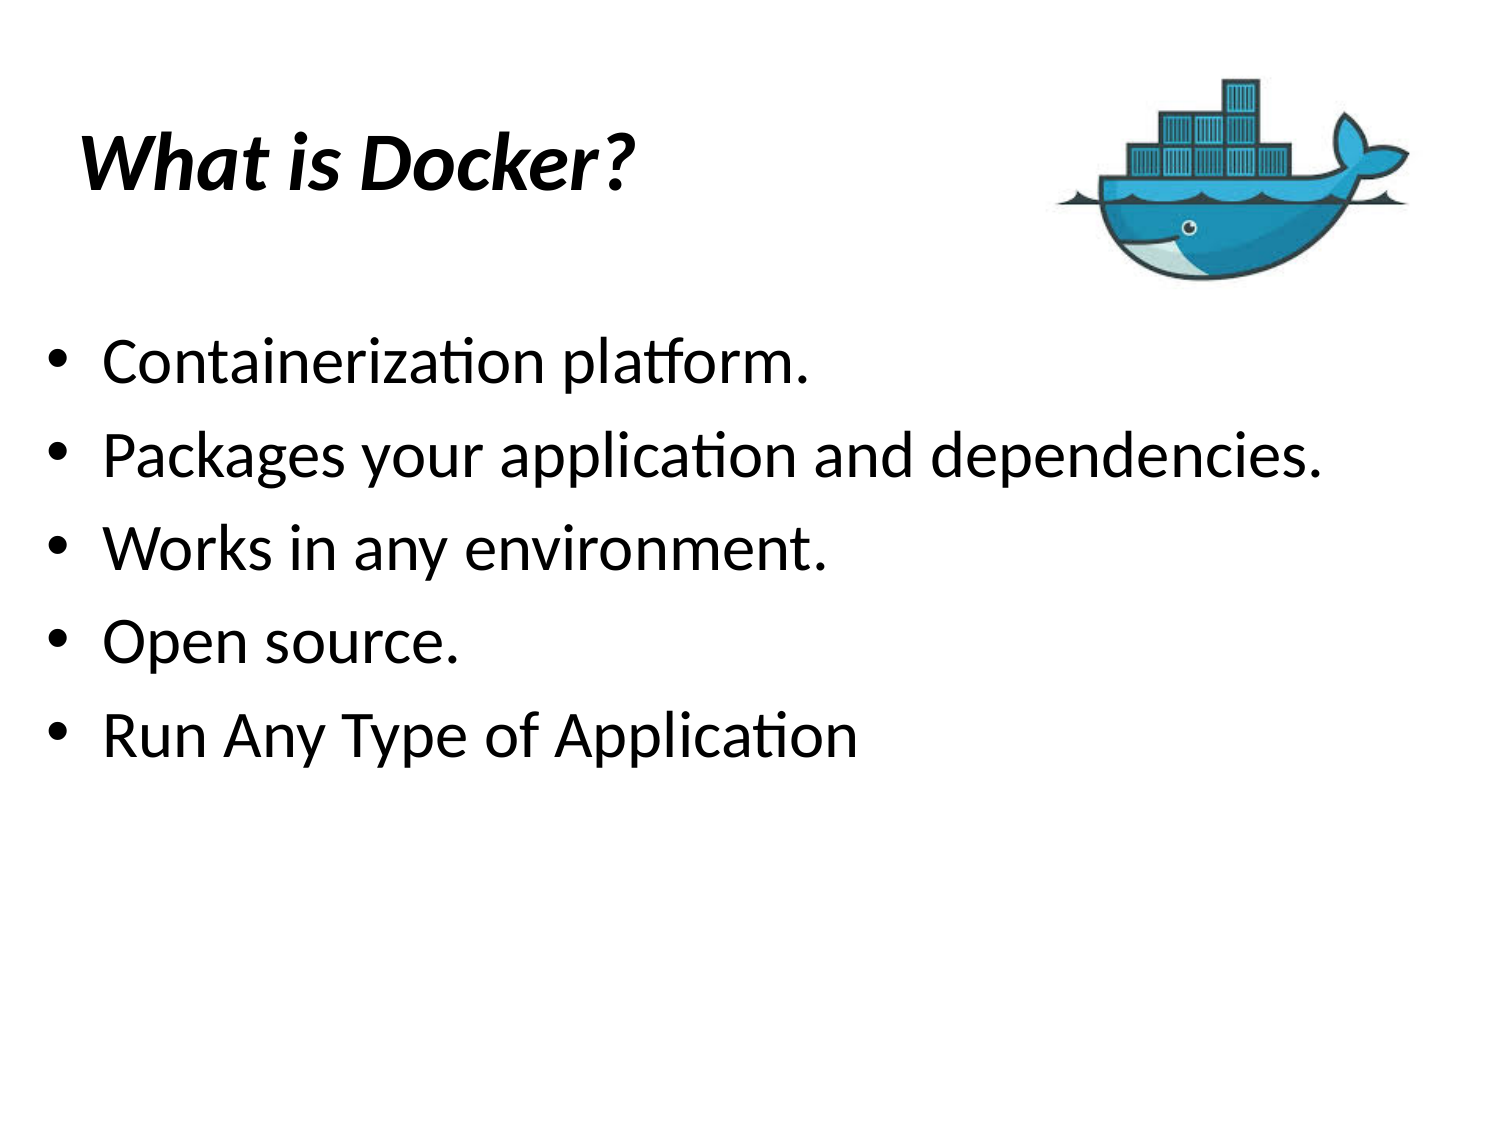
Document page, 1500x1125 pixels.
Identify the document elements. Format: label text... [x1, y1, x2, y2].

picture [996, 51, 1469, 313]
text_box What is Docker? [62, 99, 900, 260]
list Containerization platform. Packages your application and dependencies. Works in any environment. Open source. Run Any Type of Application [31, 309, 1469, 938]
